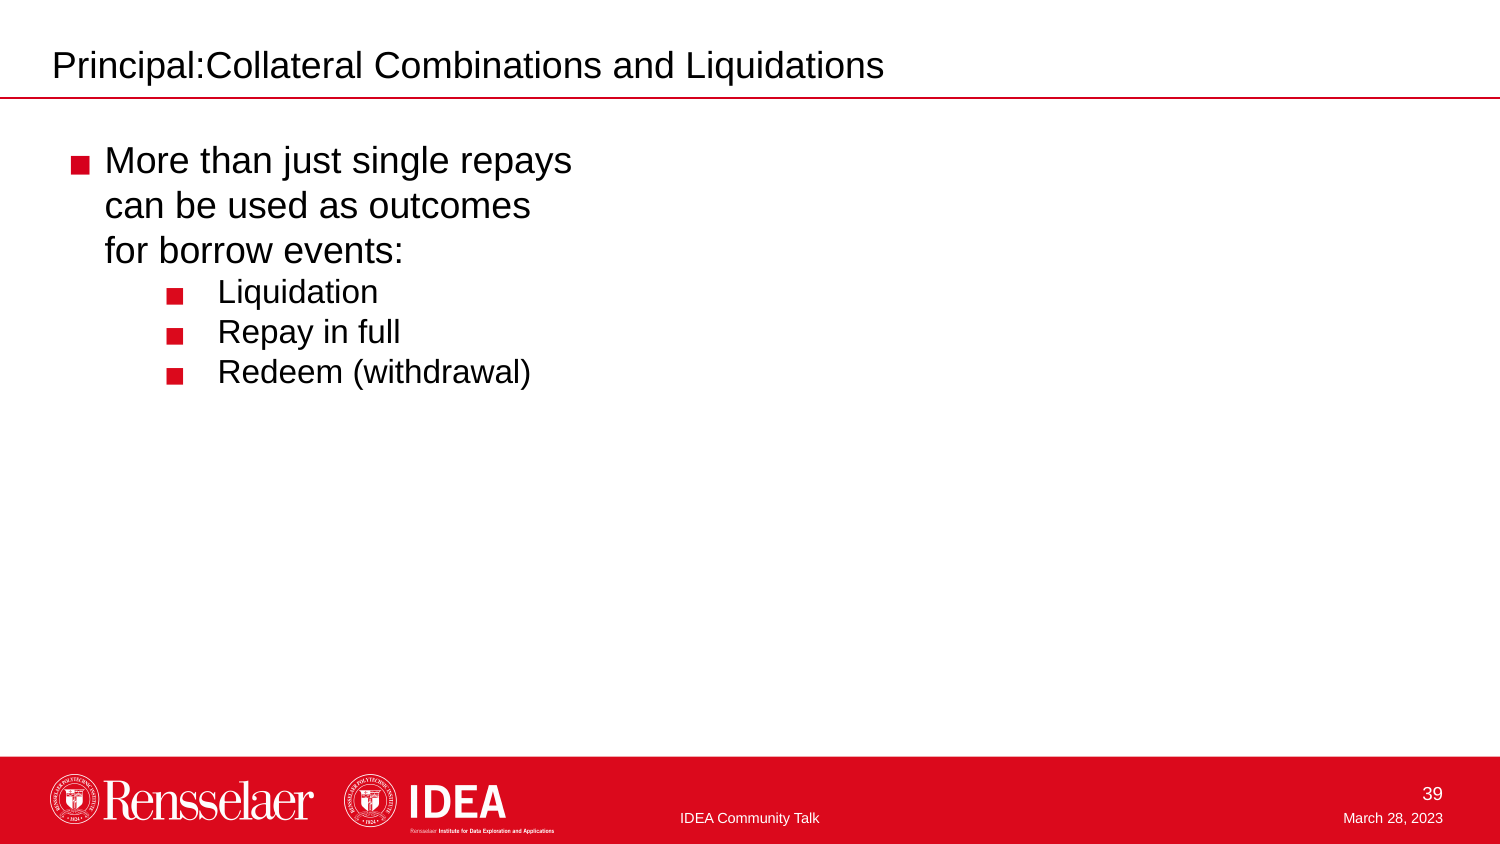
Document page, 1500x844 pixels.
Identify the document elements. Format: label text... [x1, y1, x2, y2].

list Principal:Collateral Combinations and Liquidations [36, 33, 1403, 98]
list More than just single repays can be used as outcomes for borrow events: Liquidation Repay in full Redeem (withdrawal) [52, 128, 596, 531]
picture [344, 774, 554, 834]
picture [50, 774, 314, 824]
